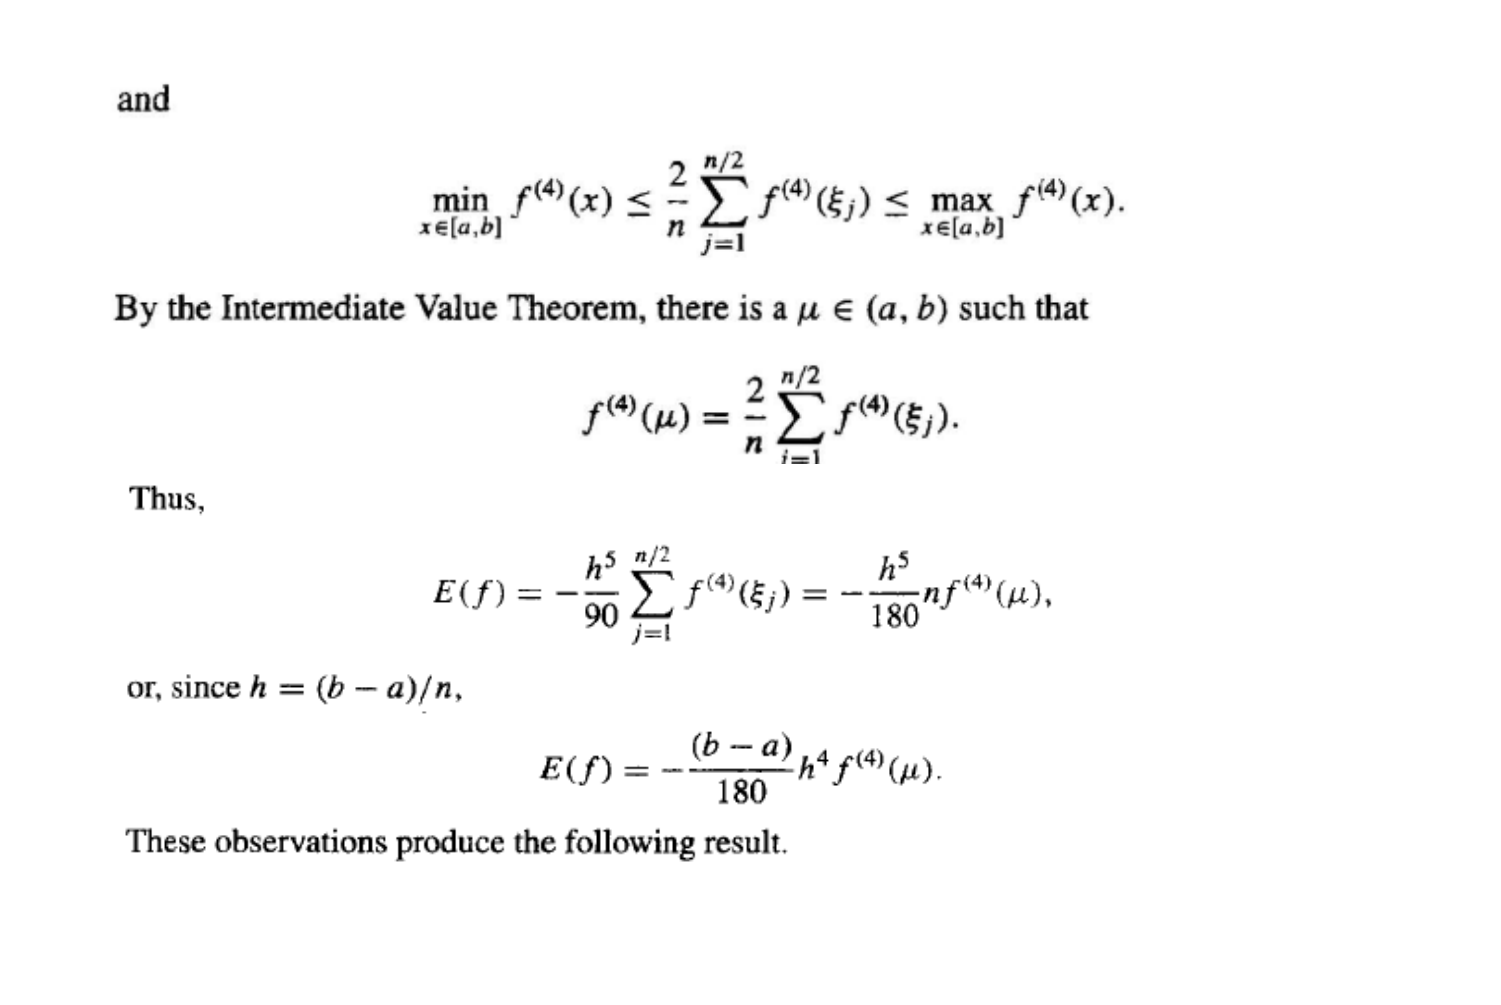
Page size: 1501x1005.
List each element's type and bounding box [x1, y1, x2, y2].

list [101, 76, 1138, 470]
picture [101, 464, 1090, 869]
